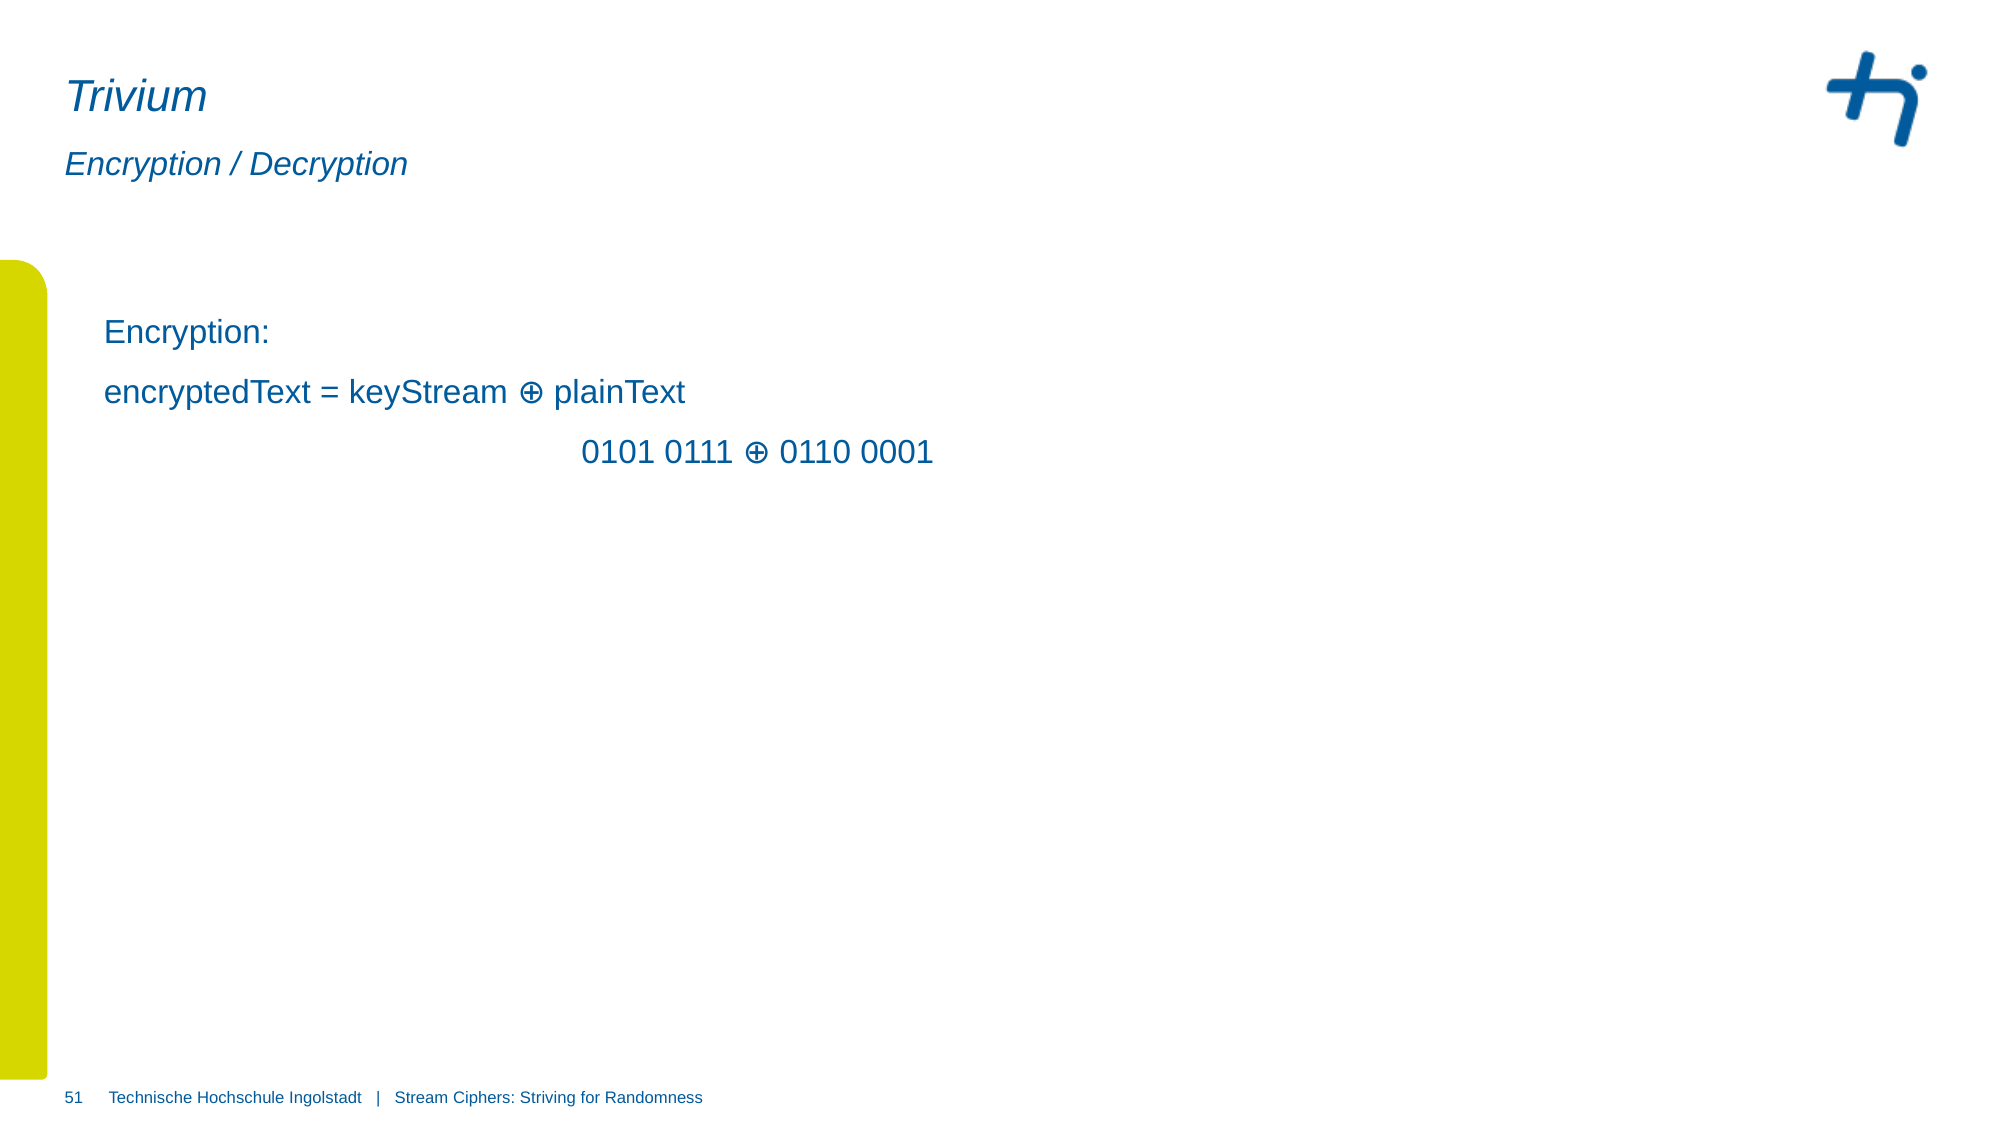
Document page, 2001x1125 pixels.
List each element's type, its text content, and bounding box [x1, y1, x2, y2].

list Encryption: encryptedText = keyStream ⊕ plainText 0101 0111 ⊕ 0110 0001 [103, 290, 1919, 1069]
slide_number 51 [64, 1087, 107, 1122]
subtitle Encryption / Decryption [64, 122, 1665, 179]
title Trivium [64, 66, 1665, 121]
